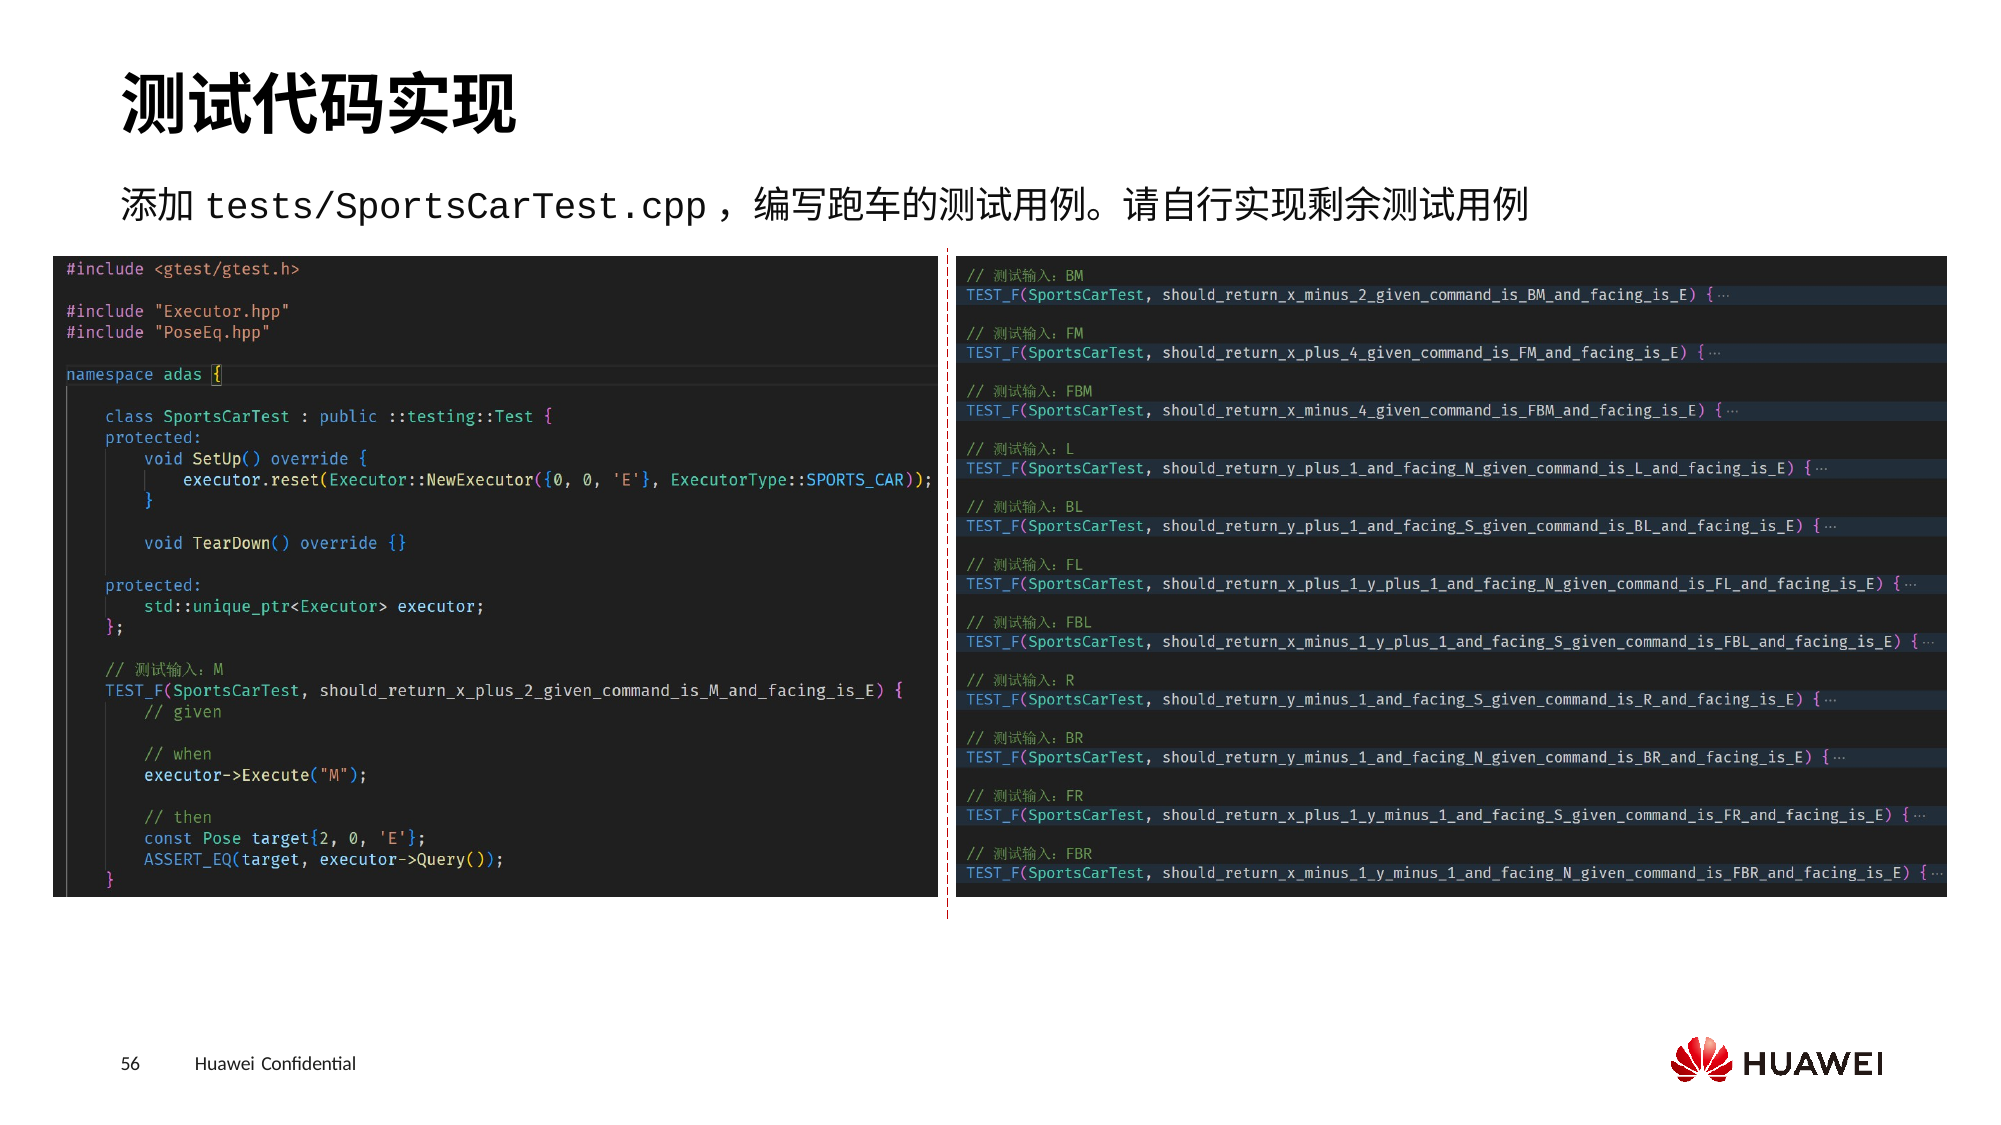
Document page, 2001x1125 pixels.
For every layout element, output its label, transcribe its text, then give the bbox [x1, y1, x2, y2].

picture [1671, 1037, 1882, 1082]
picture [52, 255, 938, 898]
slide_number 56 [114, 1053, 151, 1125]
text_box 测试代码实现 [117, 58, 526, 142]
footer Huawei Confidential [192, 1053, 369, 1125]
text_box 添加tests/SportsCarTest.cpp，编写跑车的测试用例。请自行实现剩余测试用例 [118, 178, 1531, 226]
picture [956, 255, 1948, 898]
